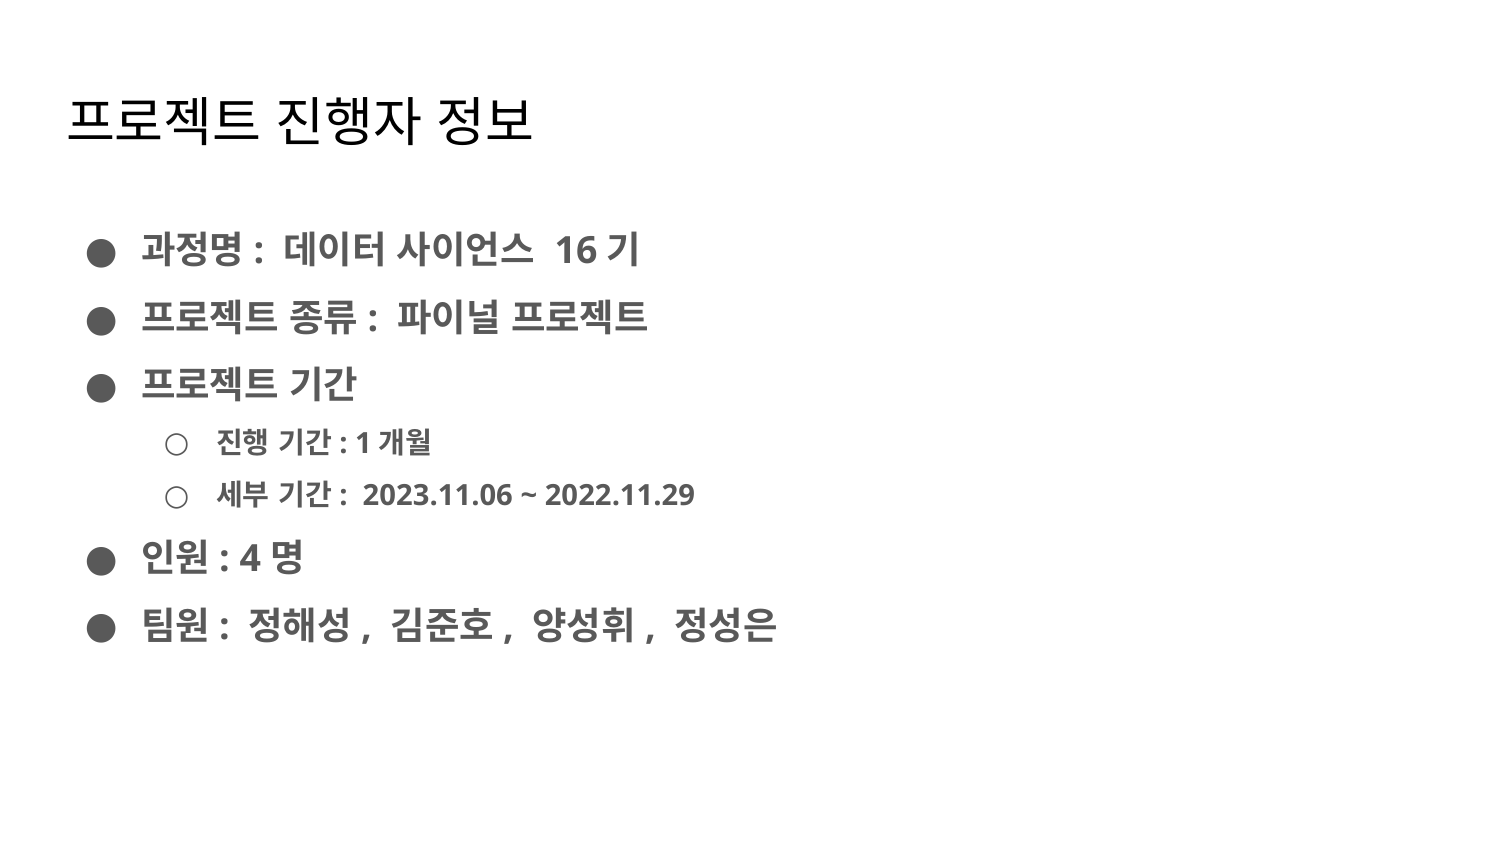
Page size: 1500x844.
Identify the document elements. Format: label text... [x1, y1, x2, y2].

list 과정명: 데이터 사이언스 16기 프로젝트 종류: 파이널 프로젝트 프로젝트 기간 진행 기간: 1개월 세부 기간: 2023.11.06 ~ 2022.11.29 인원: 4명 팀원: 정해성, 김준호, 양성휘, 정성은 [51, 189, 1449, 750]
title 프로젝트 진행자 정보 [51, 72, 1449, 167]
